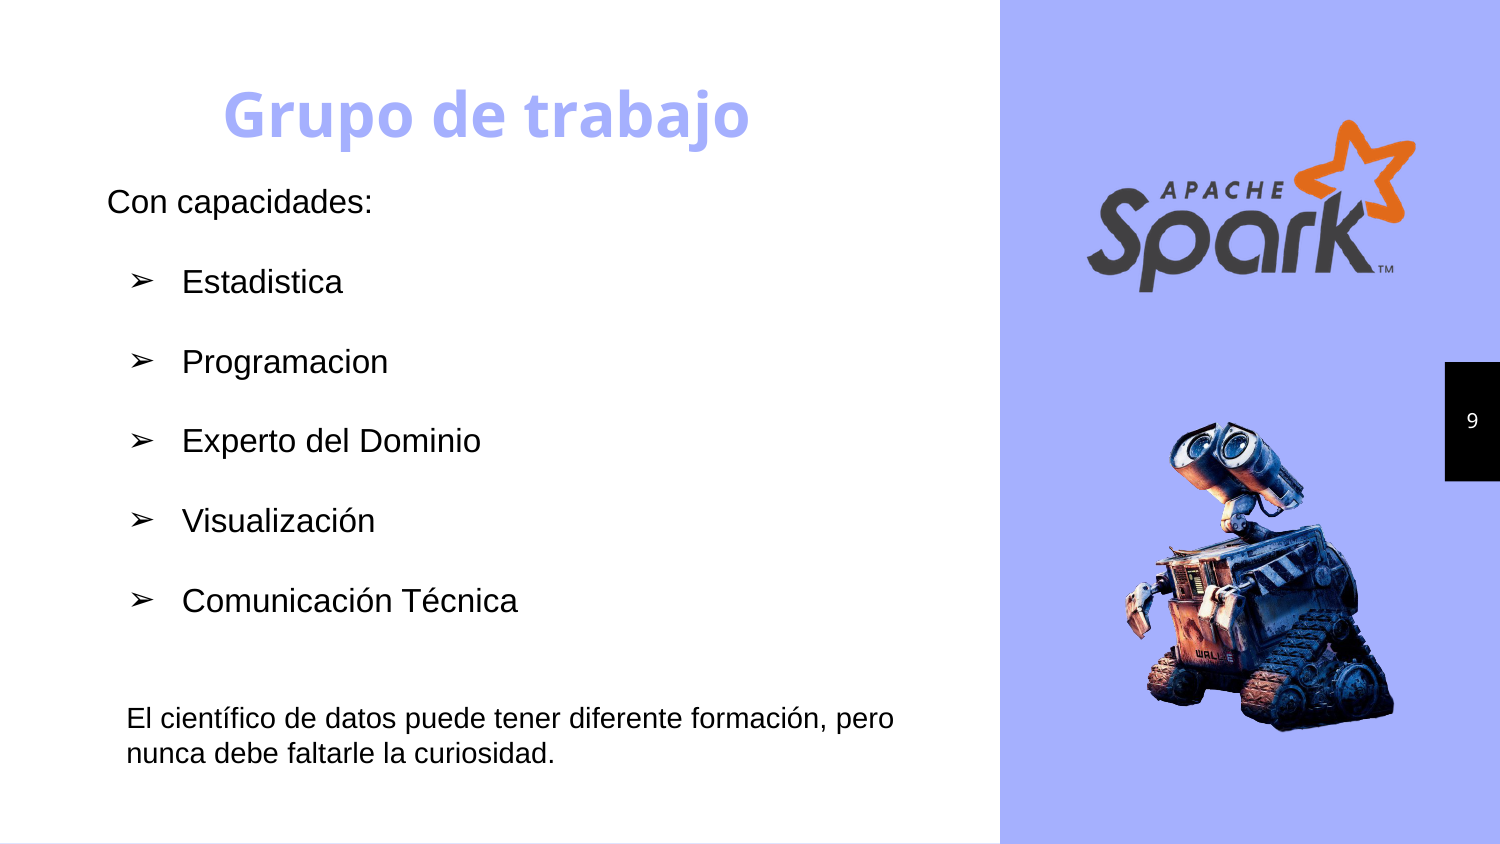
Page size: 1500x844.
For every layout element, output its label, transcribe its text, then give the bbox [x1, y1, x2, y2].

picture [1085, 118, 1417, 295]
title Grupo de trabajo [65, 59, 909, 166]
text_box El científico de datos puede tener diferente formación, pero nunca debe faltarle la curiosidad. [111, 684, 944, 774]
slide_number ‹#› [1444, 362, 1500, 482]
text_box Con capacidades: Estadistica Programacion Experto del Dominio Visualización Comunicación Técnica [91, 165, 961, 642]
picture [1096, 399, 1406, 744]
